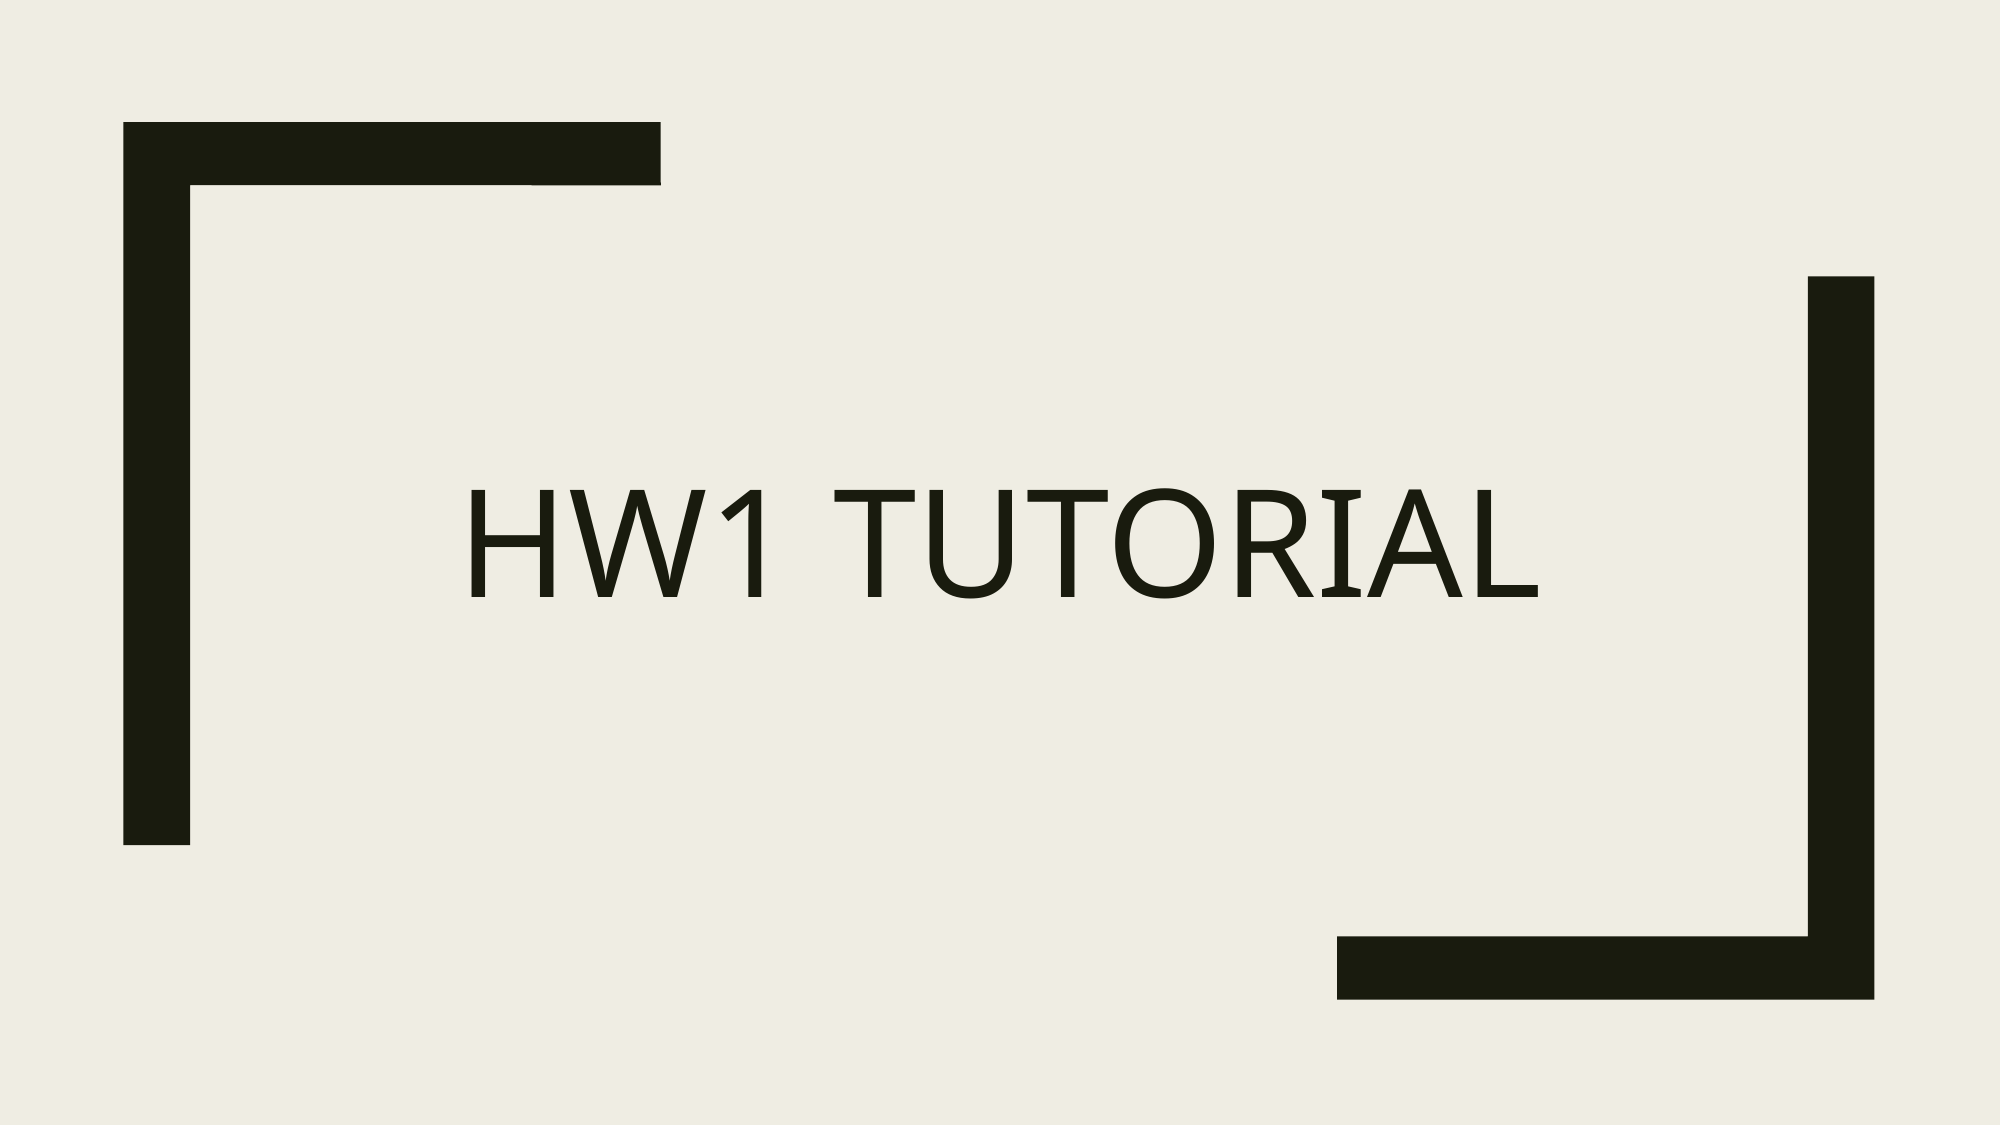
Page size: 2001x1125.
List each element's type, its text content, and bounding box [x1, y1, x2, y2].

title HW1 Tutorial [314, 293, 1686, 638]
